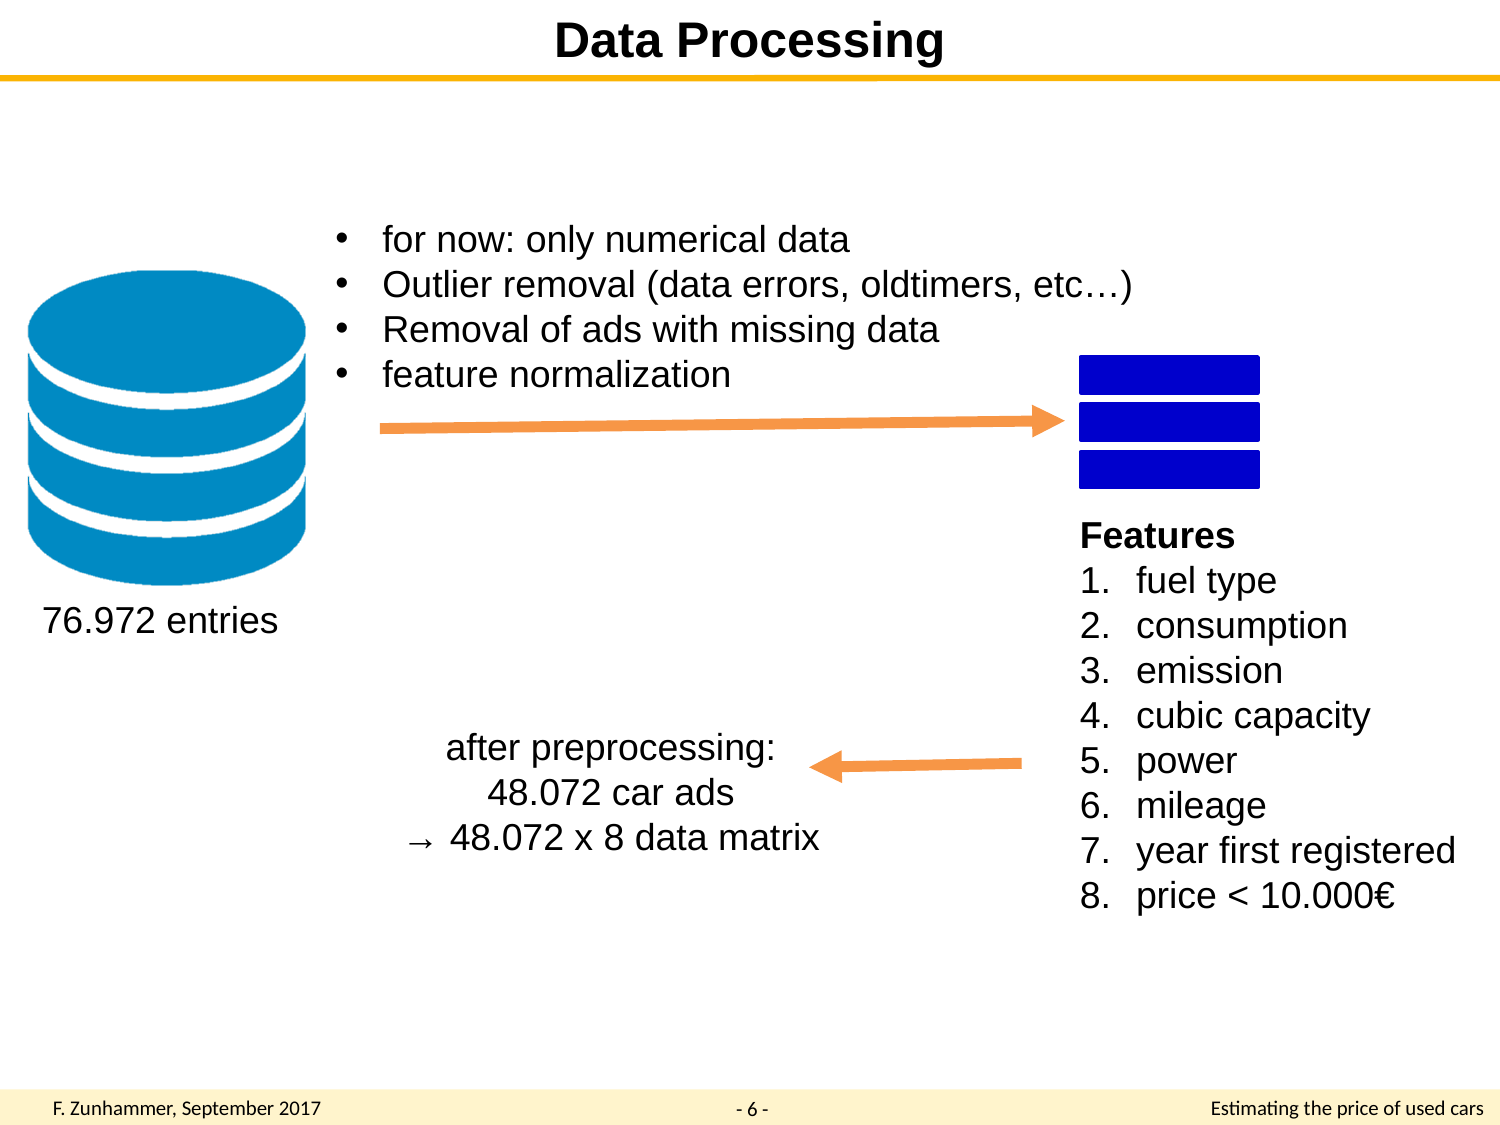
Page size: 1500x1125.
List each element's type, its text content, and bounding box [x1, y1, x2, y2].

picture [0, 266, 333, 600]
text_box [808, 762, 1022, 768]
text_box 76.972 entries [27, 608, 307, 649]
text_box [1080, 356, 1259, 488]
text_box for now: only numerical data Outlier removal (data errors, oldtimers, etc…) Removal of ads with missing data feature normalization [320, 208, 1183, 403]
text_box after preprocessing: 48.072 car ads → 48.072 x 8 data matrix [371, 715, 851, 866]
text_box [379, 420, 1066, 429]
text_box Data Processing [413, 0, 1087, 75]
text_box Features fuel type consumption emission cubic capacity power mileage year first registered price < 10.000€ [1065, 503, 1479, 924]
